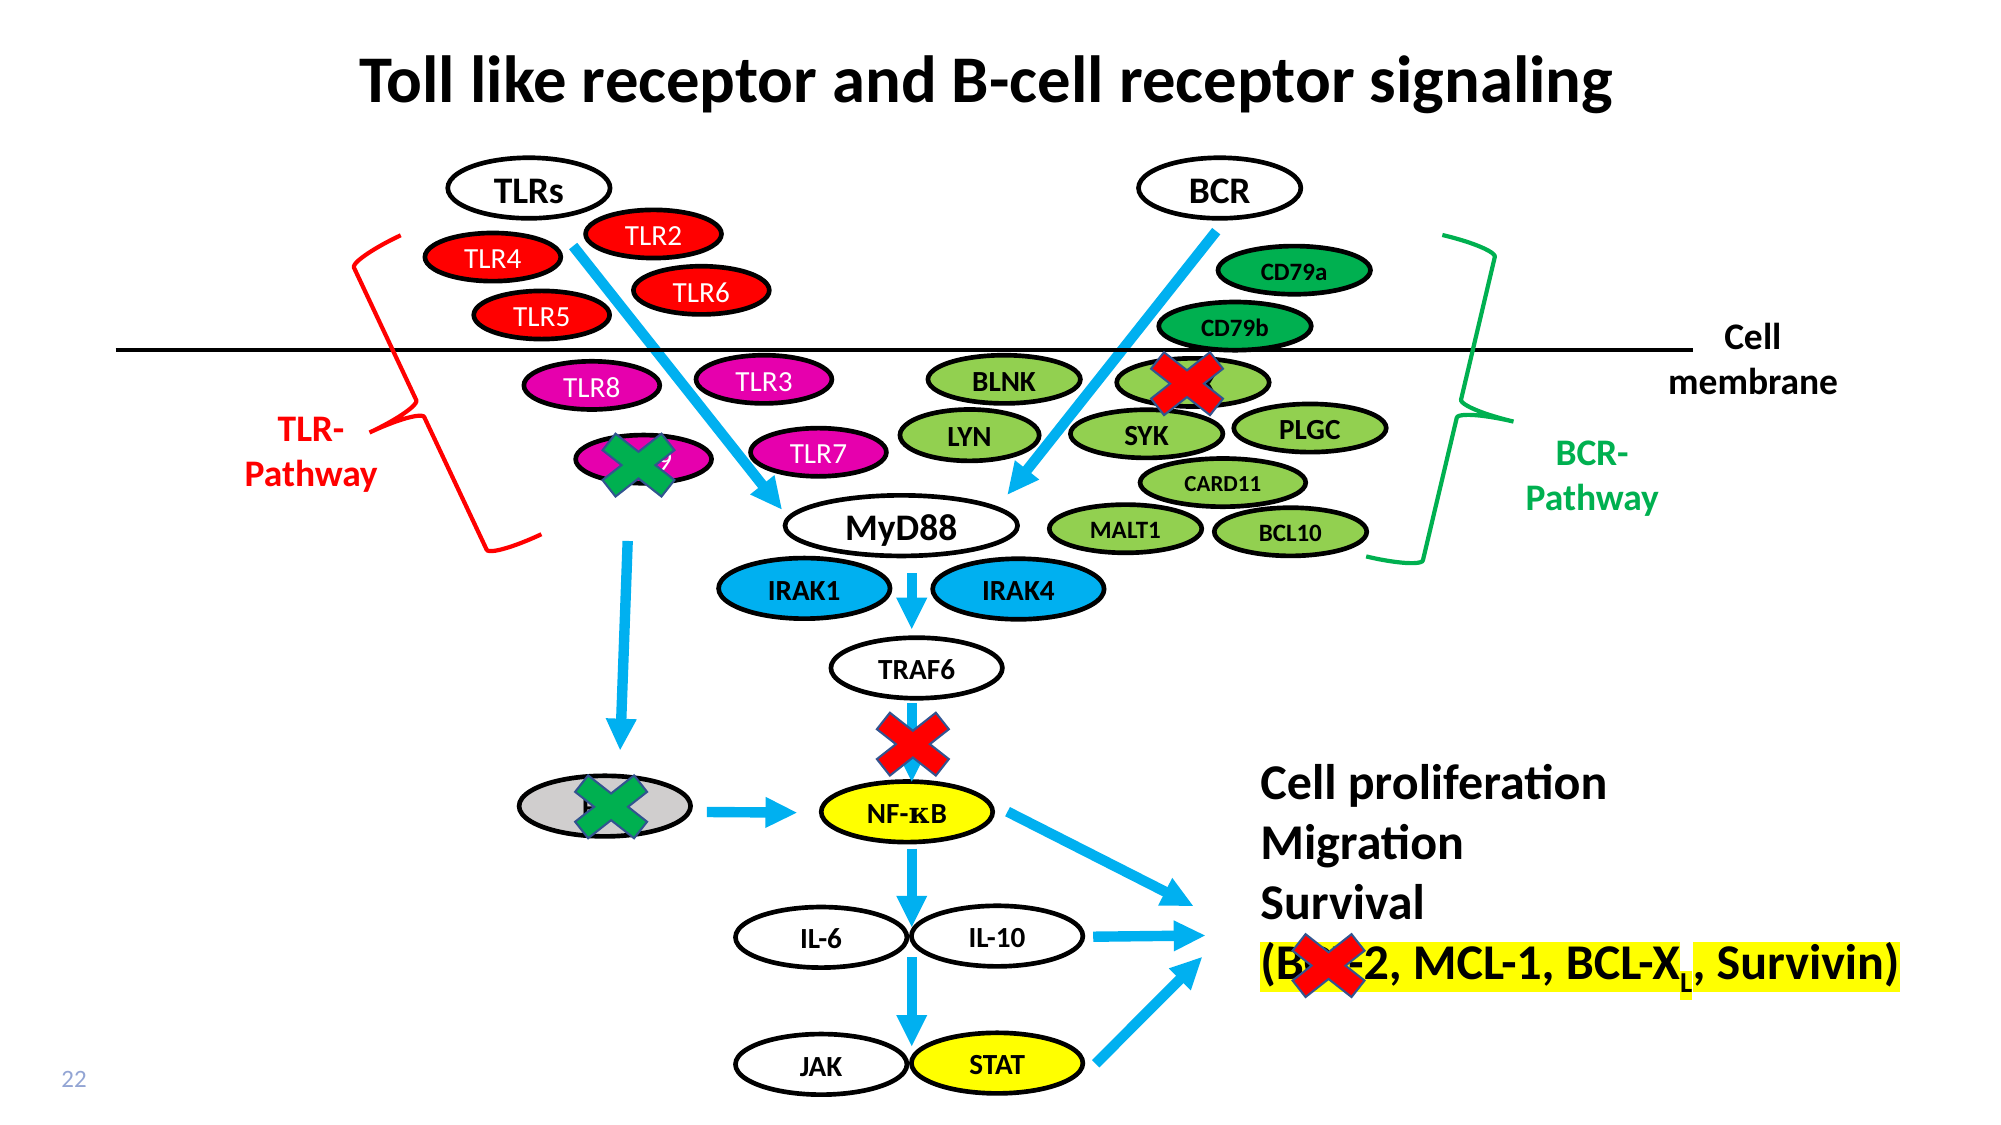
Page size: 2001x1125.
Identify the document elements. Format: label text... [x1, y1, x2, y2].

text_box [554, 420, 696, 852]
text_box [115, 27, 1938, 1095]
slide_number 22 [32, 1059, 115, 1095]
